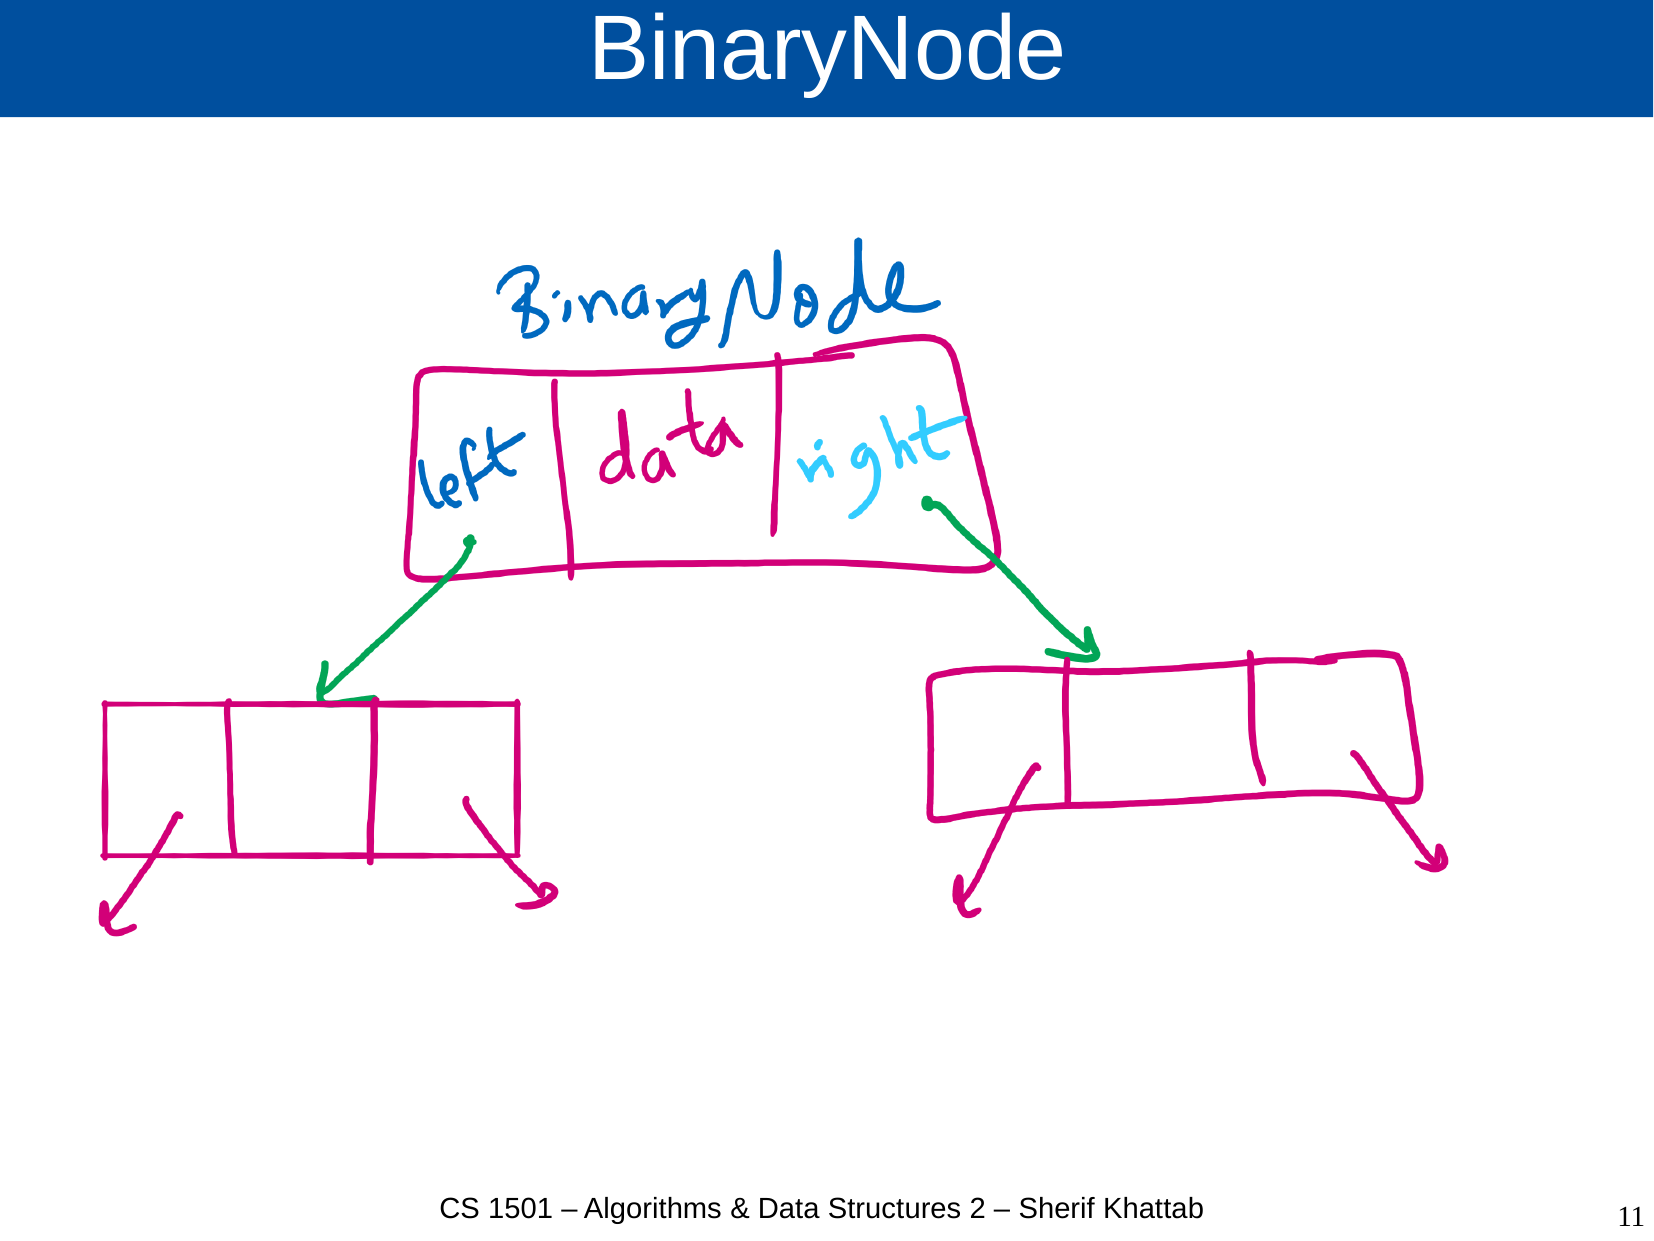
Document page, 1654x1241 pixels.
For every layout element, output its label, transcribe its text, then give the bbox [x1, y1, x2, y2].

picture [76, 218, 1468, 1146]
footer CS 1501 – Algorithms & Data Structures 2 – Sherif Khattab [407, 1191, 1238, 1241]
title BinaryNode [0, 0, 1654, 118]
slide_number 11 [1265, 1199, 1646, 1241]
